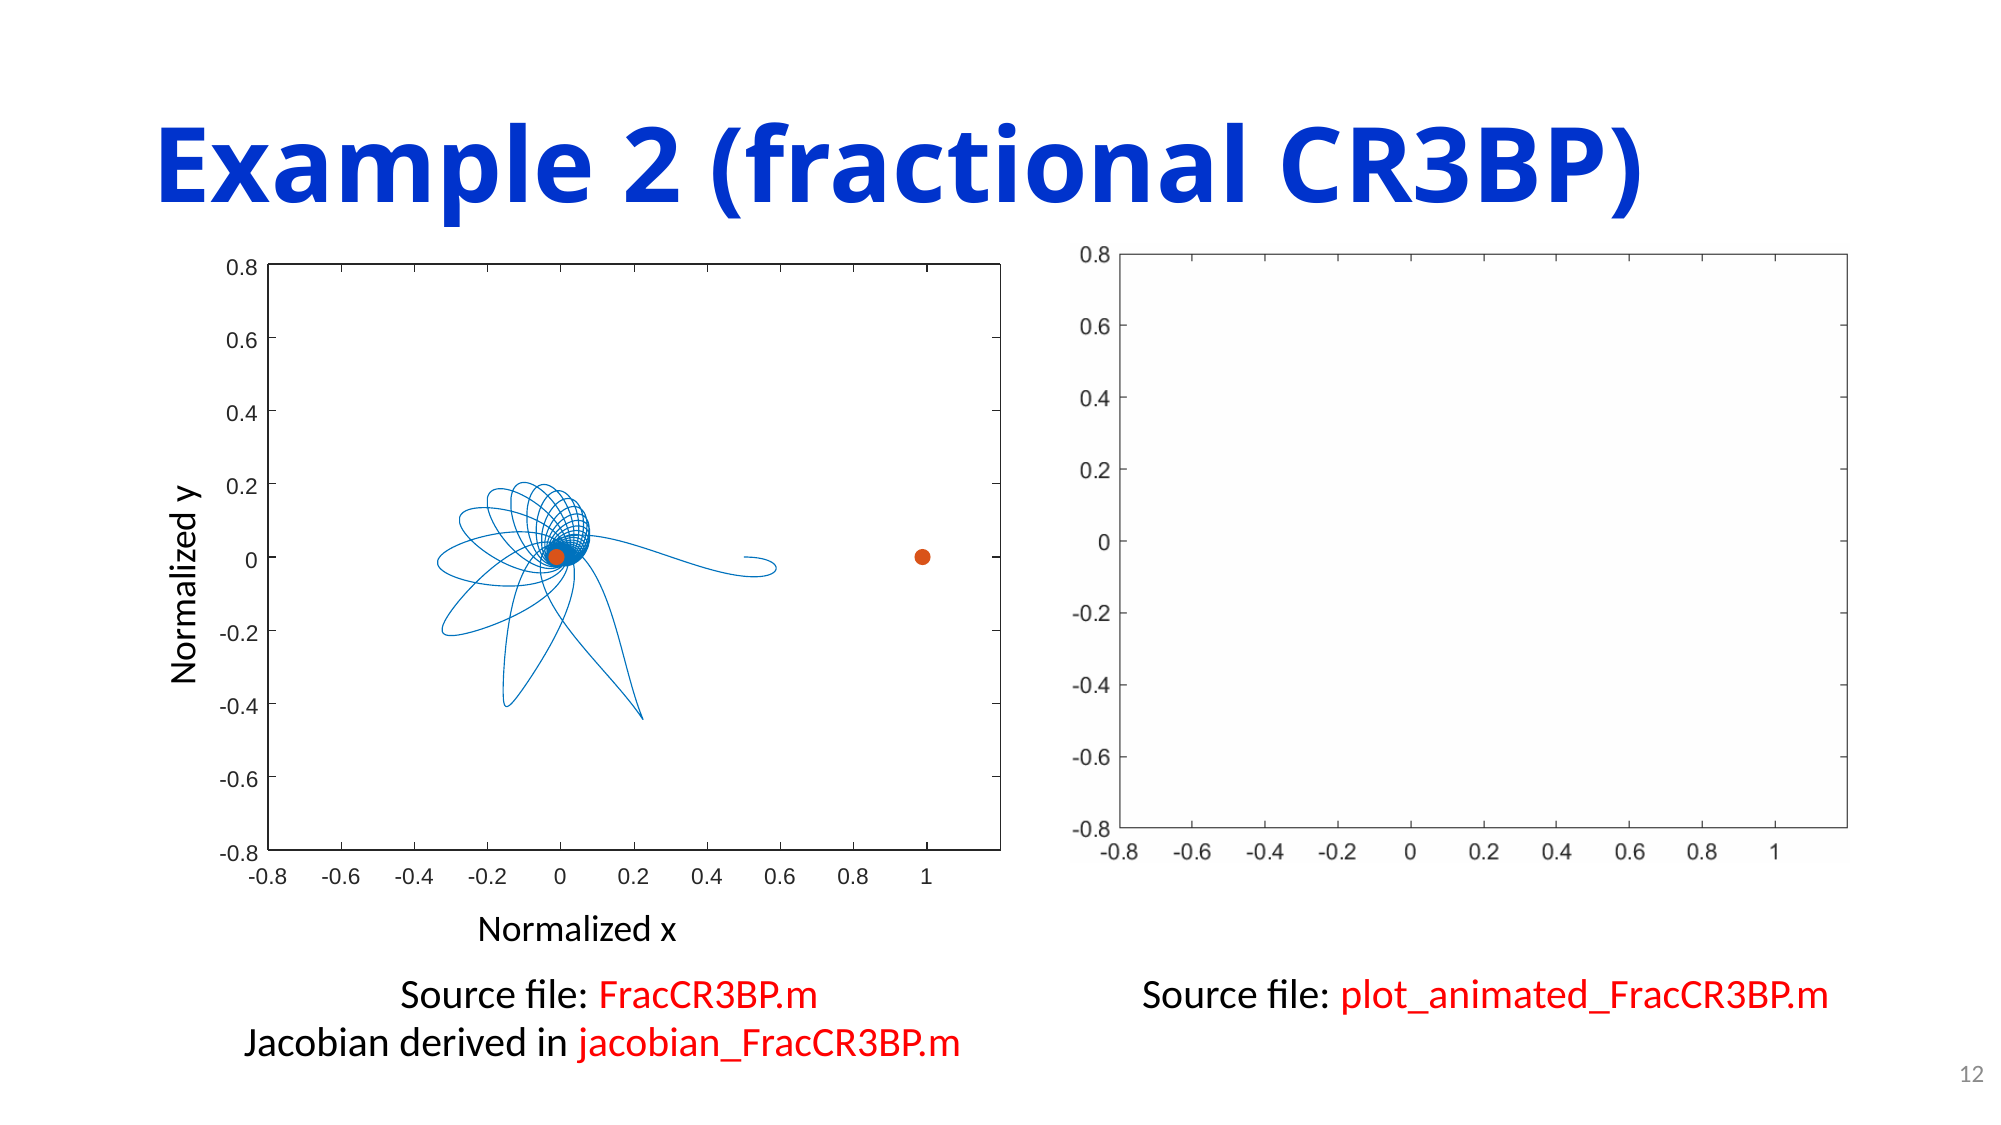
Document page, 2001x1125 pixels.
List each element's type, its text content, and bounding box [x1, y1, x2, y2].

text_box Source file: plot_animated_FracCR3BP.m [1127, 959, 1872, 1025]
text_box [138, 237, 1023, 960]
title Example 2 (fractional CR3BP) [137, 59, 1863, 278]
text_box Jacobian derived in jacobian_FracCR3BP.m [229, 1007, 993, 1072]
picture [1069, 243, 1850, 882]
text_box Source file: FracCR3BP.m [385, 960, 836, 1007]
slide_number 12 [1549, 1042, 2000, 1103]
